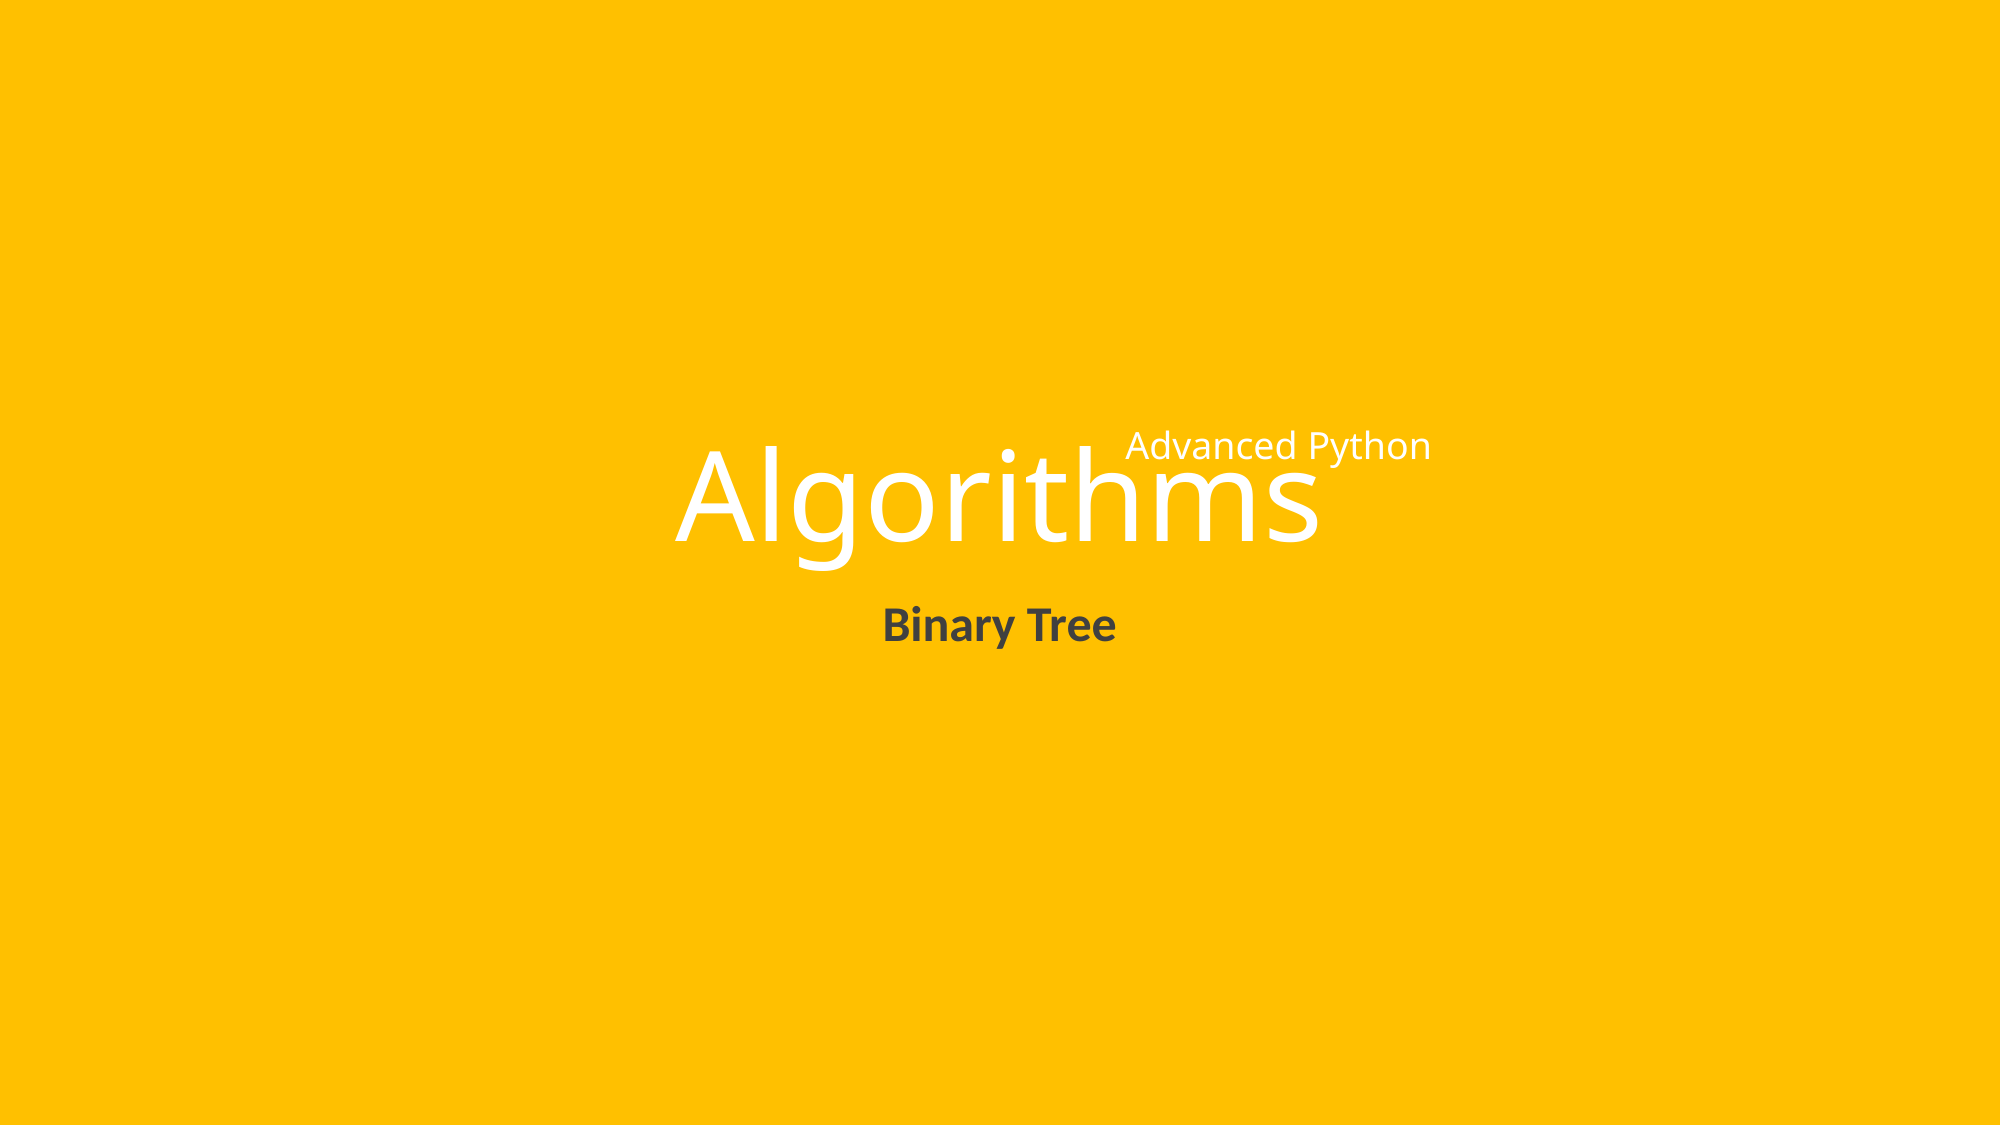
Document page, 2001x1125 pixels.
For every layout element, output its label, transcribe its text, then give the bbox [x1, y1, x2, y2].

text_box Advanced Python [1110, 414, 1448, 475]
title Algorithms [249, 184, 1750, 576]
subtitle Binary Tree [249, 590, 1750, 863]
